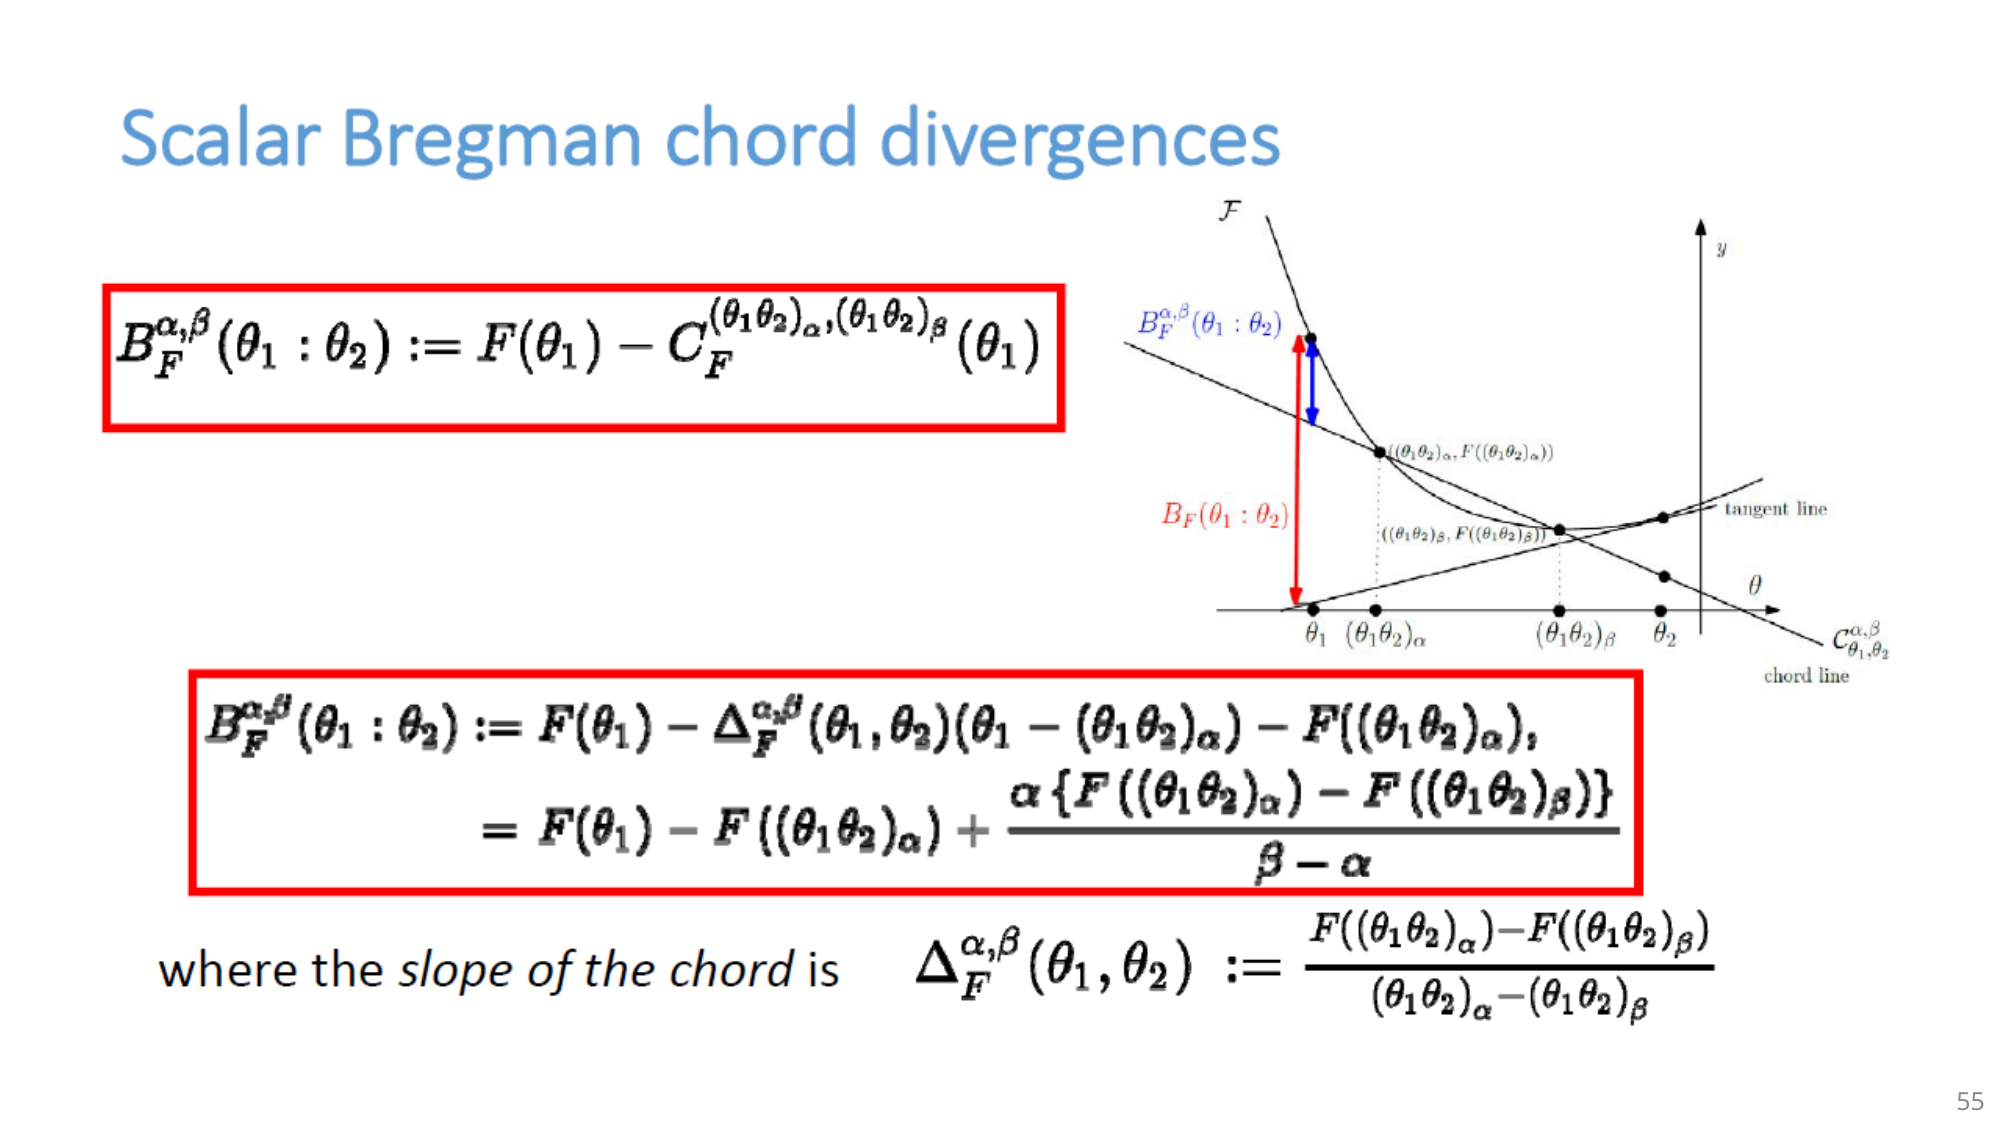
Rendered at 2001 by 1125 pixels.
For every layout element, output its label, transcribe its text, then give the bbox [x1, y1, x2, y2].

picture [78, 57, 1922, 1068]
slide_number 55 [1848, 1072, 2000, 1125]
